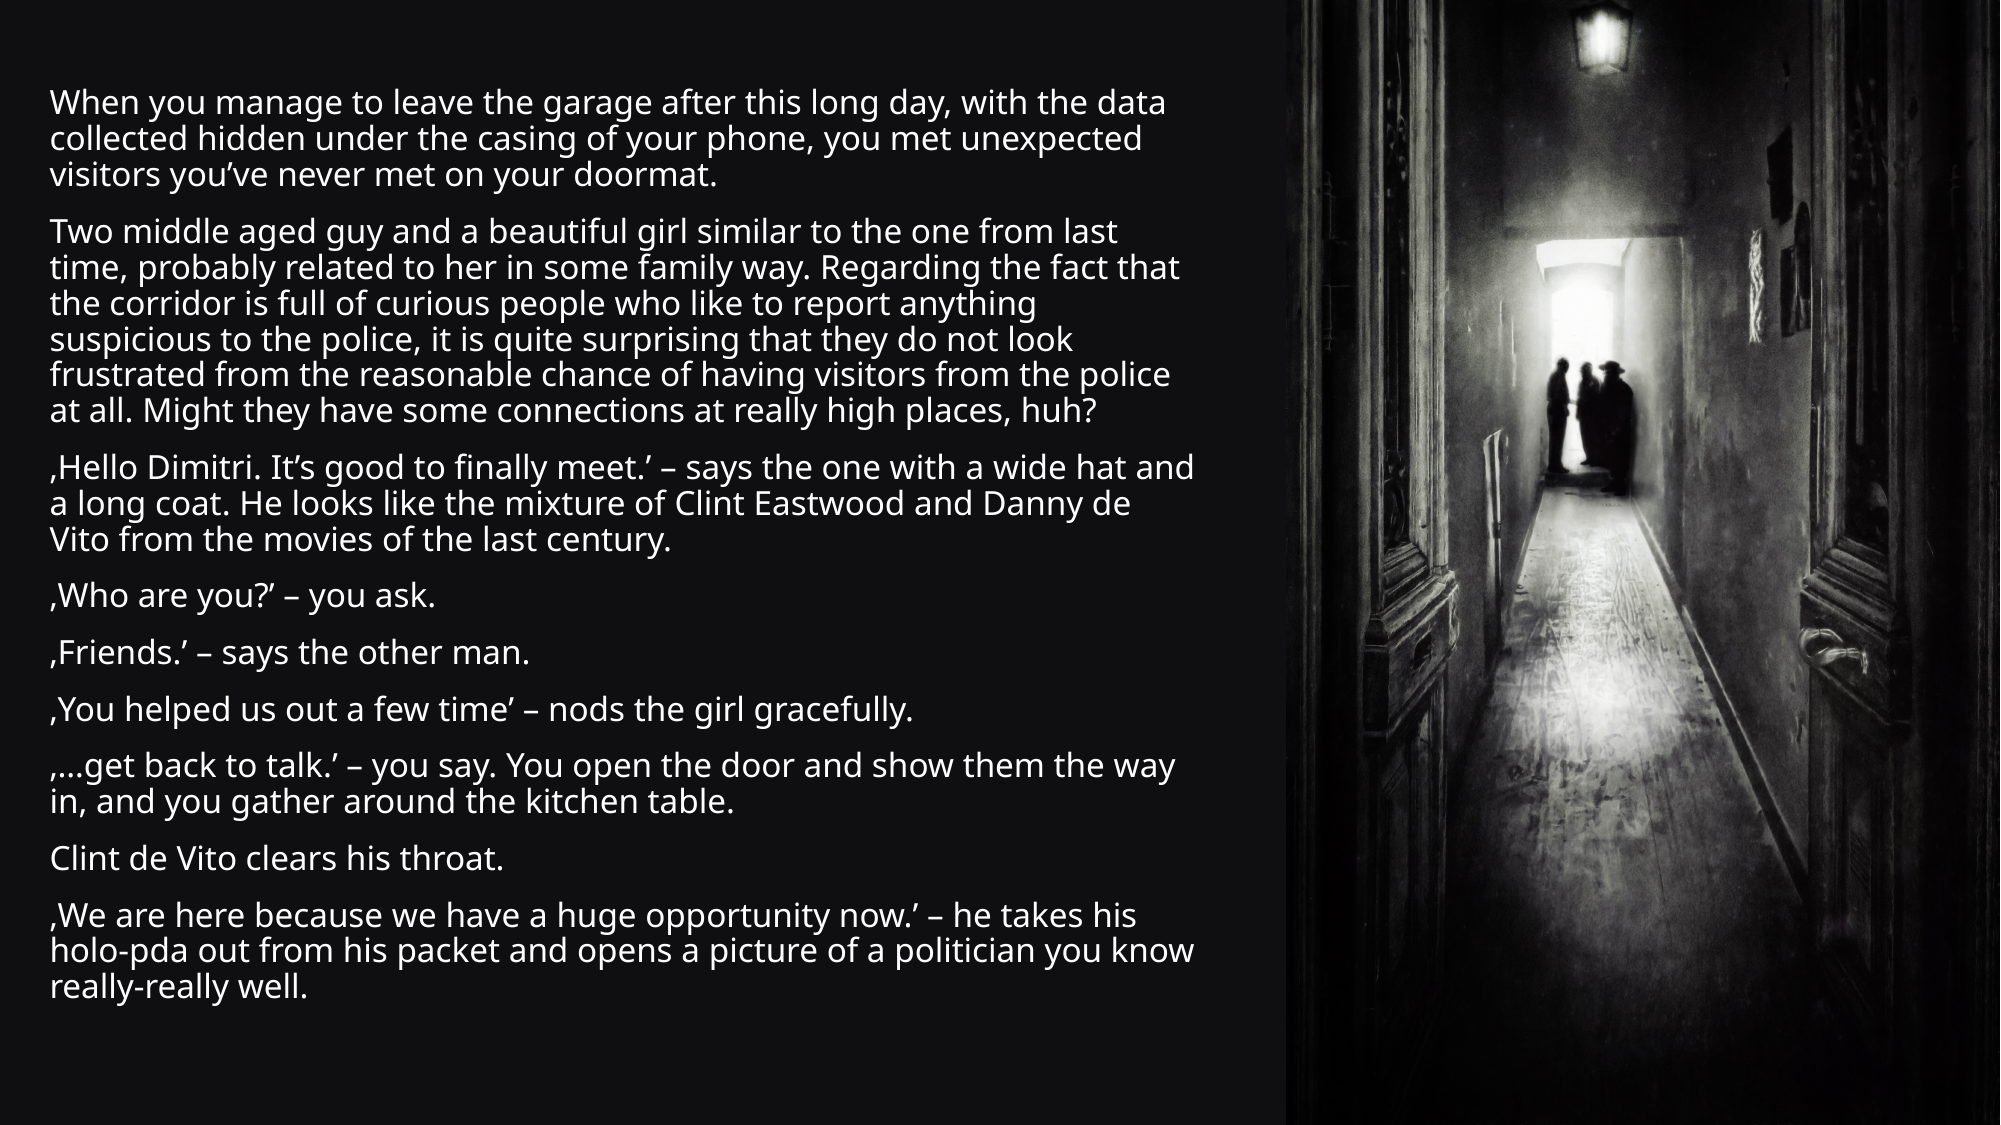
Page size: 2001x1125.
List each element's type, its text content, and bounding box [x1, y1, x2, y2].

picture [1286, 0, 2000, 1125]
list When you manage to leave the garage after this long day, with the data collected hidden under the casing of your phone, you met unexpected visitors you’ve never met on your doormat. Two middle aged guy and a beautiful girl similar to the one from last time, probably related to her in some family way. Regarding the fact that the corridor is full of curious people who like to report anything suspicious to the police, it is quite surprising that they do not look frustrated from the reasonable chance of having visitors from the police at all. Might they have some connections at really high places, huh? ‚Hello Dimitri. It’s good to finally meet.’ – says the one with a wide hat and a long coat. He looks like the mixture of Clint Eastwood and Danny de Vito from the movies of the last century. ‚Who are you?’ – you ask. ‚Friends.’ – says the other man. ‚You helped us out a few time’ – nods the girl gracefully. ‚…get back to talk.’ – you say. You open the door and show them the way in, and you gather around the kitchen table. Clint de Vito clears his throat. ‚We are here because we have a huge opportunity now.’ – he takes his holo-pda out from his packet and opens a picture of a politician you know really-really well. [34, 78, 1216, 1047]
